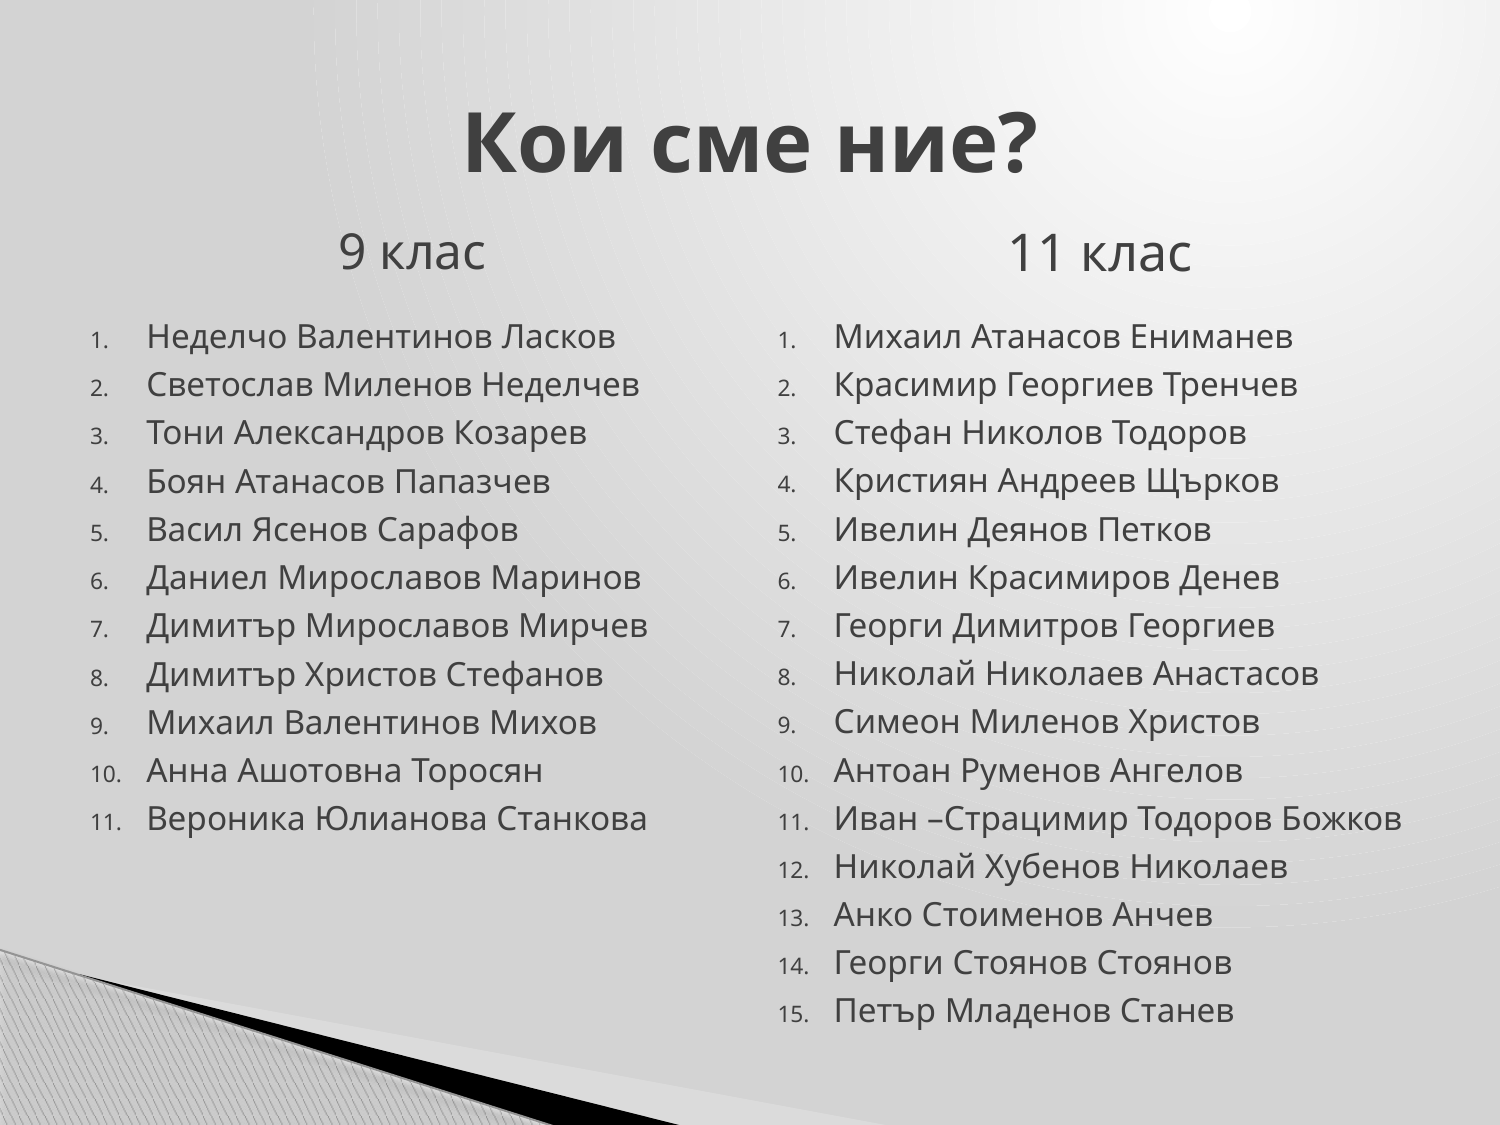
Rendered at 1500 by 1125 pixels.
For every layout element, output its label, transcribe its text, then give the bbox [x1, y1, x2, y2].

list Неделчо Валентинов Ласков Светослав Миленов Неделчев Тони Александров Козарев Боян Атанасов Папазчев Васил Ясенов Сарафов Даниел Мирославов Маринов Димитър Мирославов Мирчев Димитър Христов Стефанов Михаил Валентинов Михов Анна Ашотовна Торосян Вероника Юлианова Станкова [74, 307, 738, 1051]
text_box 11 клас [774, 212, 1425, 288]
list Михаил Атанасов Ениманев Красимир Георгиев Тренчев Стефан Николов Тодоров Кристиян Андреев Щърков Ивелин Деянов Петков Ивелин Красимиров Денев Георги Димитров Георгиев Николай Николаев Анастасов Симеон Миленов Христов Антоан Руменов Ангелов Иван –Страцимир Тодоров Божков Николай Хубенов Николаев Анко Стоименов Анчев Георги Стоянов Стоянов Петър Младенов Станев [762, 307, 1426, 1051]
title Кои сме ние? [75, 45, 1425, 233]
text_box 9 клас [87, 212, 738, 288]
